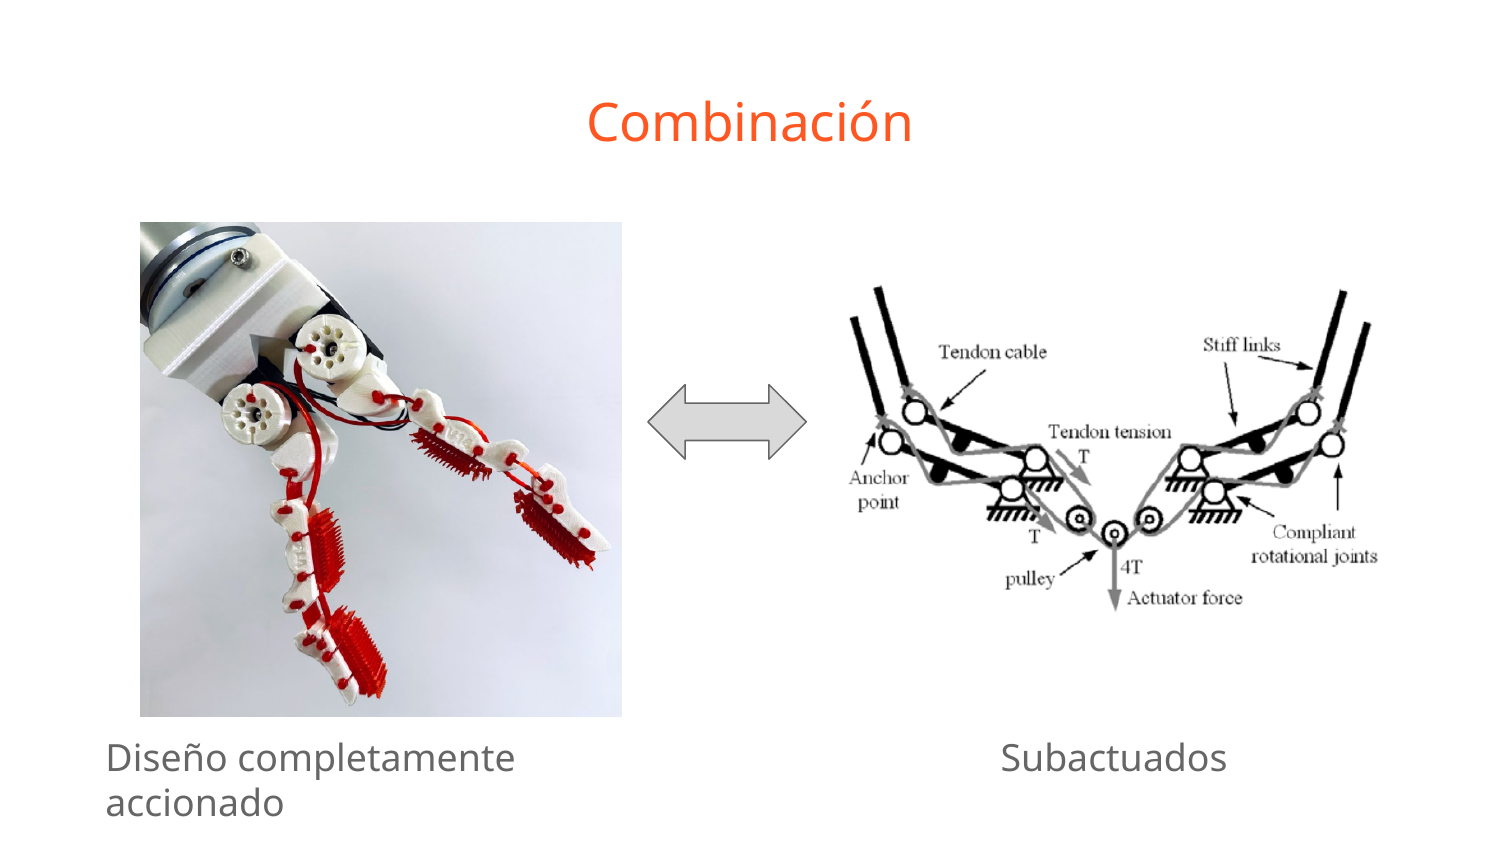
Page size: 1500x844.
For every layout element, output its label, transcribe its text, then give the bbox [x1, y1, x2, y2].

text_box [647, 384, 800, 460]
picture [140, 222, 622, 717]
text_box Diseño completamente accionado [90, 718, 715, 800]
picture [805, 254, 1431, 632]
text_box Subactuados [985, 718, 1251, 800]
title Combinación [51, 72, 1449, 167]
